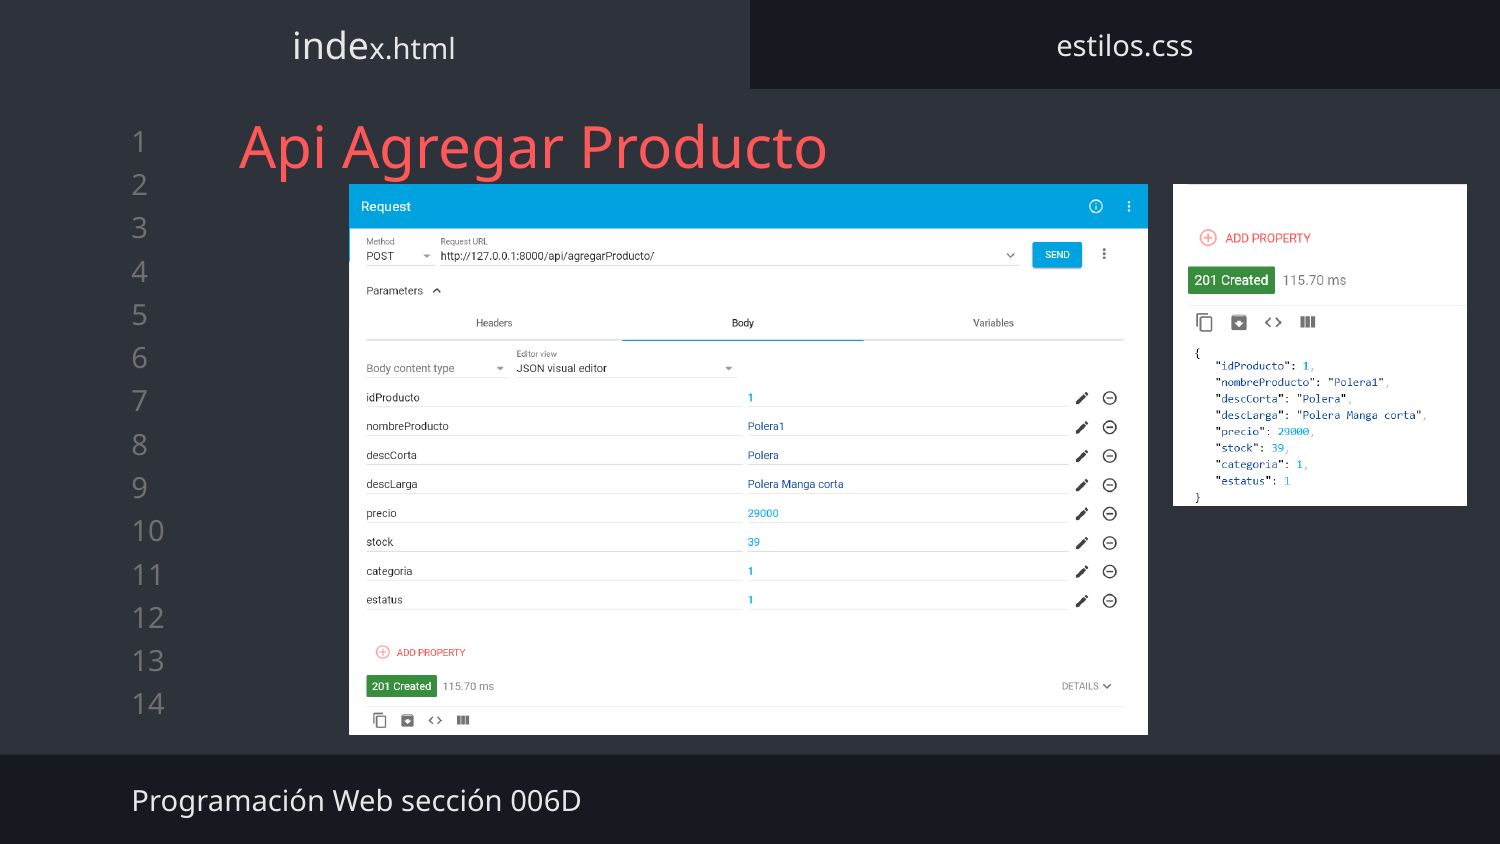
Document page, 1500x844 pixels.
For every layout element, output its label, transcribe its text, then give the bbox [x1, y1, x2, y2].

subtitle Programación Web sección 006D [116, 770, 915, 829]
title Api Agregar Producto [224, 95, 1421, 185]
subtitle index.html [0, 15, 749, 74]
subtitle estilos.css [750, 15, 1500, 74]
picture [349, 229, 1149, 735]
picture [1173, 184, 1468, 506]
